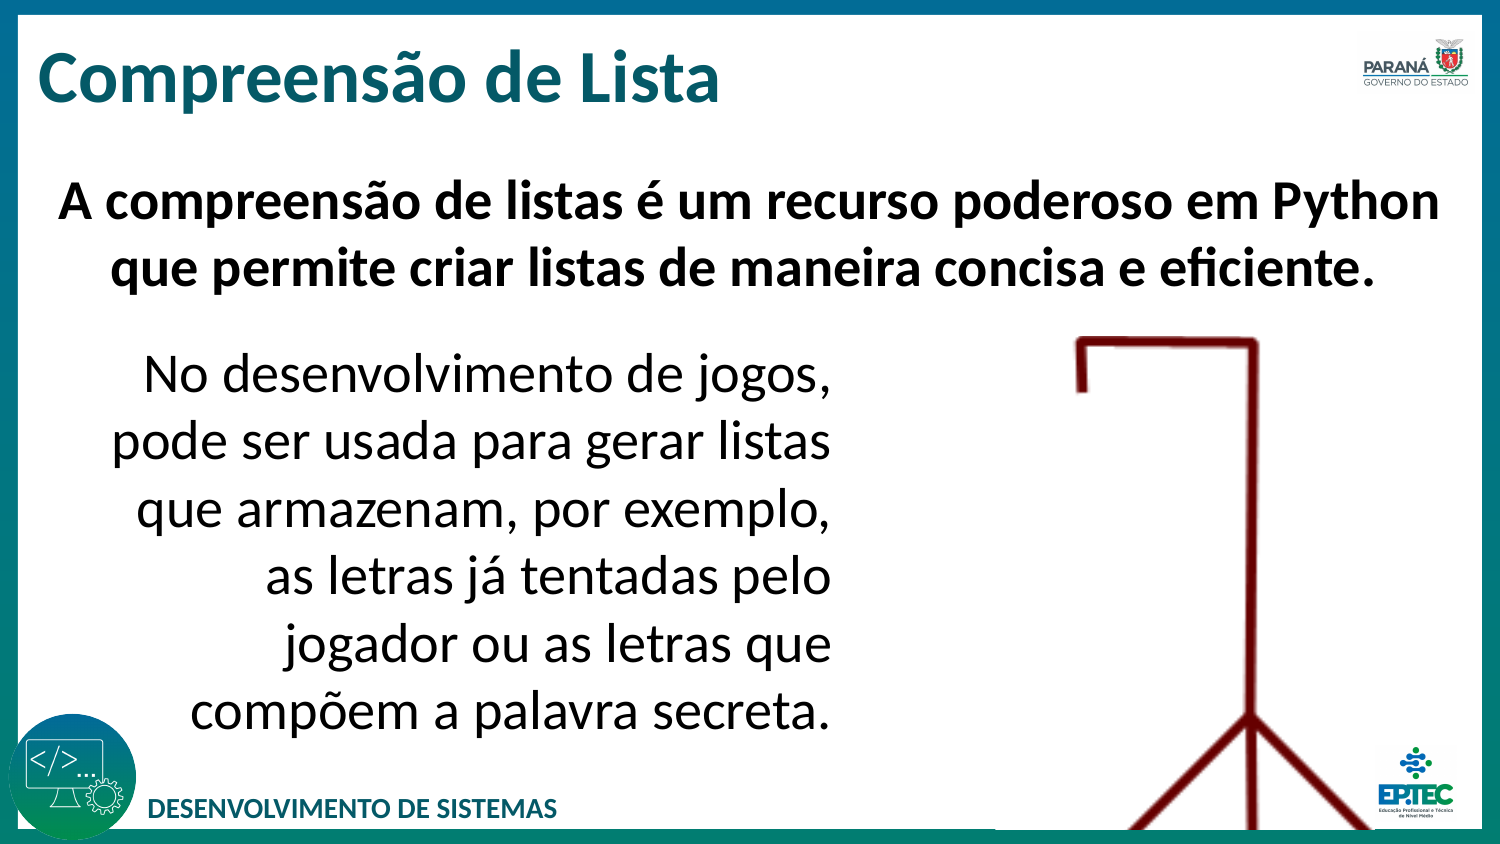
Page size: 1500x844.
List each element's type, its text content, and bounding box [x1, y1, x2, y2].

picture [0, 273, 17, 277]
text_box No desenvolvimento de jogos, pode ser usada para gerar listas que armazenam, por exemplo, as letras já tentadas pelo jogador ou as letras que compõem a palavra secreta. [65, 320, 848, 841]
picture [8, 713, 137, 841]
picture [1482, 273, 1500, 277]
picture [994, 336, 1457, 830]
text_box [17, 313, 1482, 829]
picture [1356, 30, 1475, 94]
text_box [17, 14, 1482, 147]
text_box A compreensão de listas é um recurso poderoso em Python que permite criar listas de maneira concisa e eficiente. [17, 147, 1482, 313]
text_box Compreensão de Lista [23, 19, 1447, 125]
